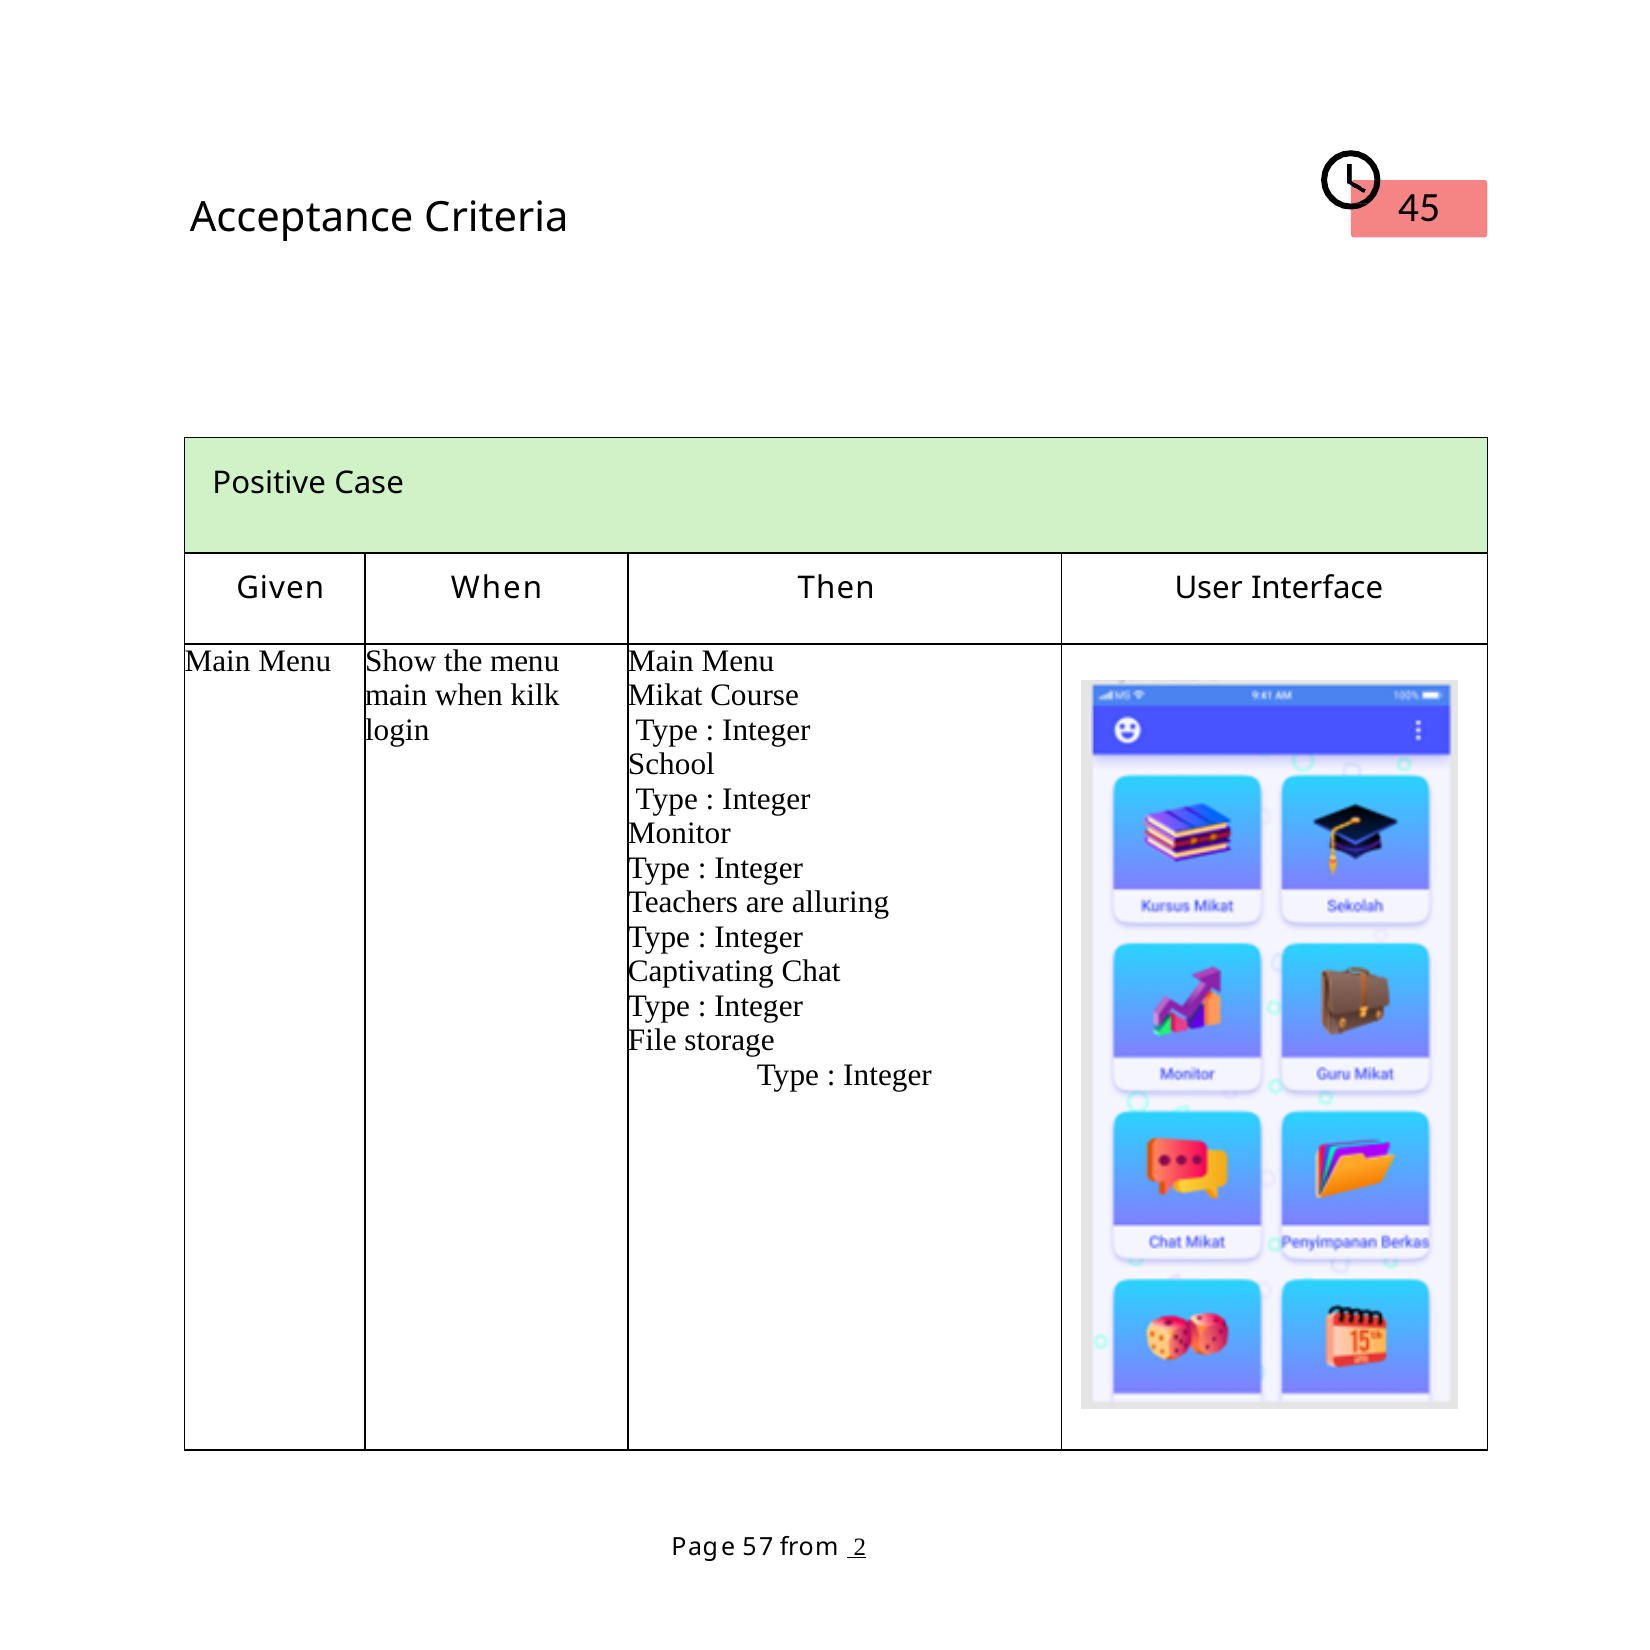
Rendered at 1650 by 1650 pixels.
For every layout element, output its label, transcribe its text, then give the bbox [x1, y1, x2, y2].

table_cell Show the menu main when kilk login [366, 645, 627, 1449]
slide_number Page 57 from 2 [669, 1535, 881, 1565]
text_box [1320, 149, 1488, 238]
picture [1081, 680, 1458, 1410]
table_cell When [366, 554, 627, 643]
table_cell Main Menu [185, 645, 364, 1449]
table_cell User Interface [1062, 554, 1487, 643]
table_cell Main Menu Mikat Course Type : Integer School Type : Integer Monitor Type : Integer Teachers are alluring Type : Integer Captivating Chat Type : Integer File storage Type : Integer [629, 645, 1061, 1449]
title Acceptance Criteria [187, 187, 625, 466]
table_cell Given [185, 554, 364, 643]
table_header Positive Case [185, 438, 1487, 552]
table_cell [1062, 645, 1487, 1449]
table_cell Then [629, 554, 1061, 643]
